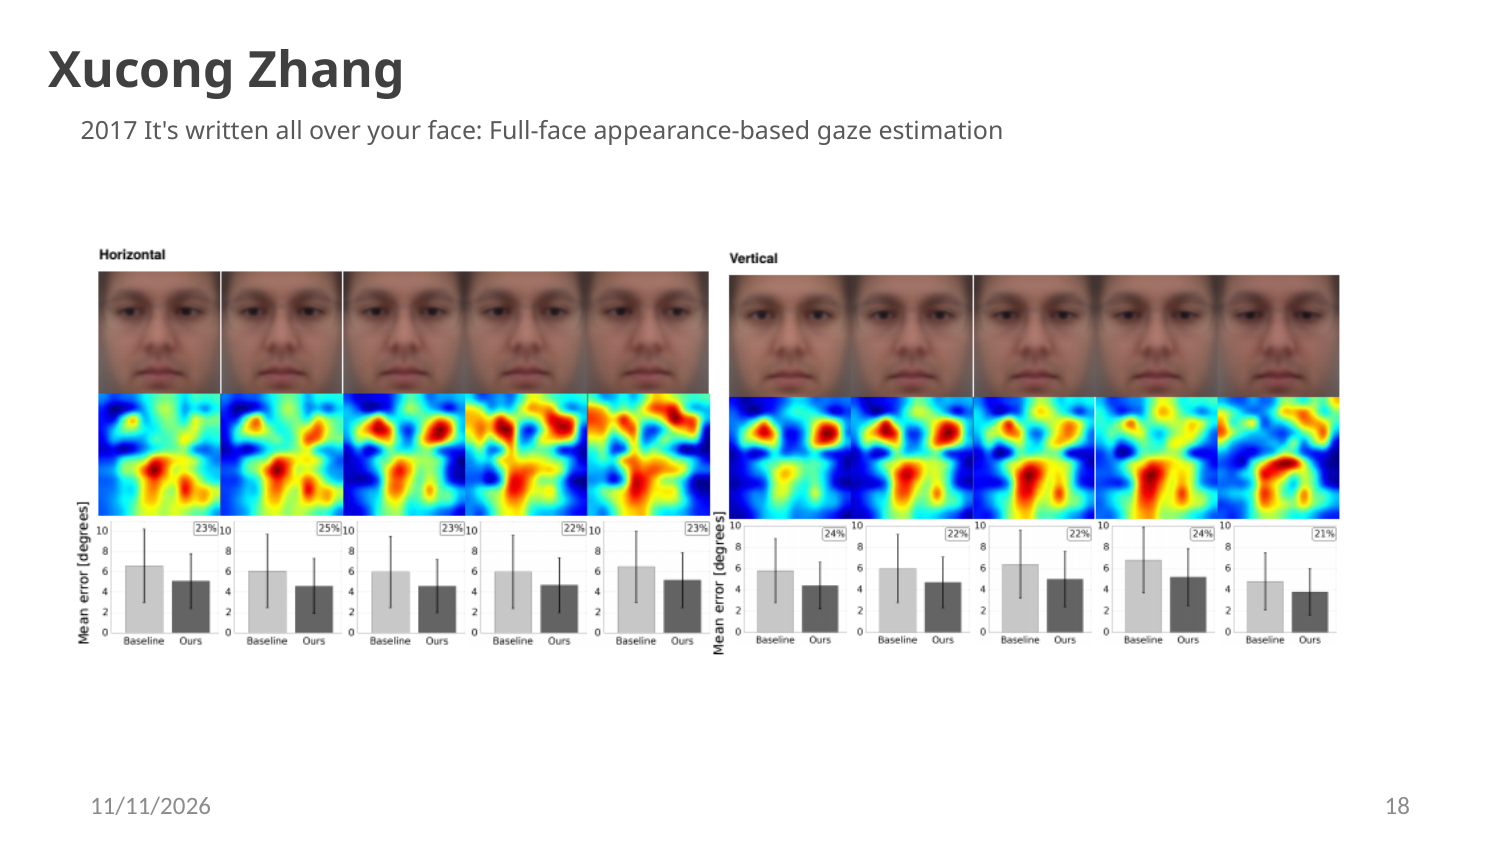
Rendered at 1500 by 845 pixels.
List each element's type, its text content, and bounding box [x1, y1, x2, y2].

picture [52, 238, 1366, 665]
text_box Xucong Zhang [32, 29, 567, 106]
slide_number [75, 782, 425, 828]
slide_number 18 [1074, 782, 1425, 828]
text_box 2017 It's written all over your face: Full-face appearance-based gaze estimation [64, 106, 1311, 153]
